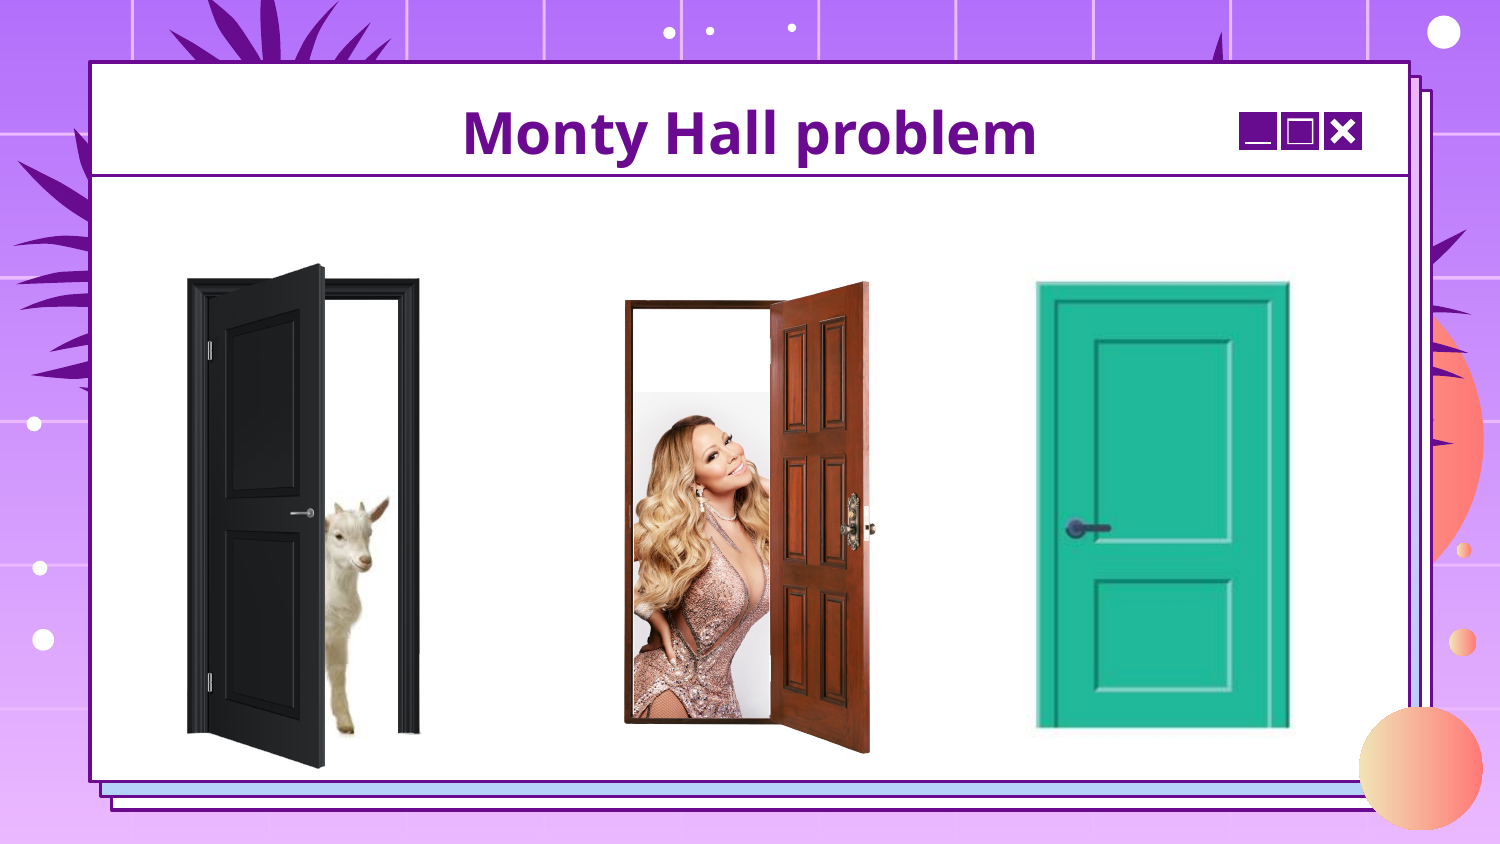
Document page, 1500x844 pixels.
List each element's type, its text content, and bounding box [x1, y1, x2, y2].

picture [178, 251, 431, 811]
picture [892, 262, 1317, 772]
picture [623, 281, 877, 754]
title Monty Hall problem [90, 90, 1410, 173]
